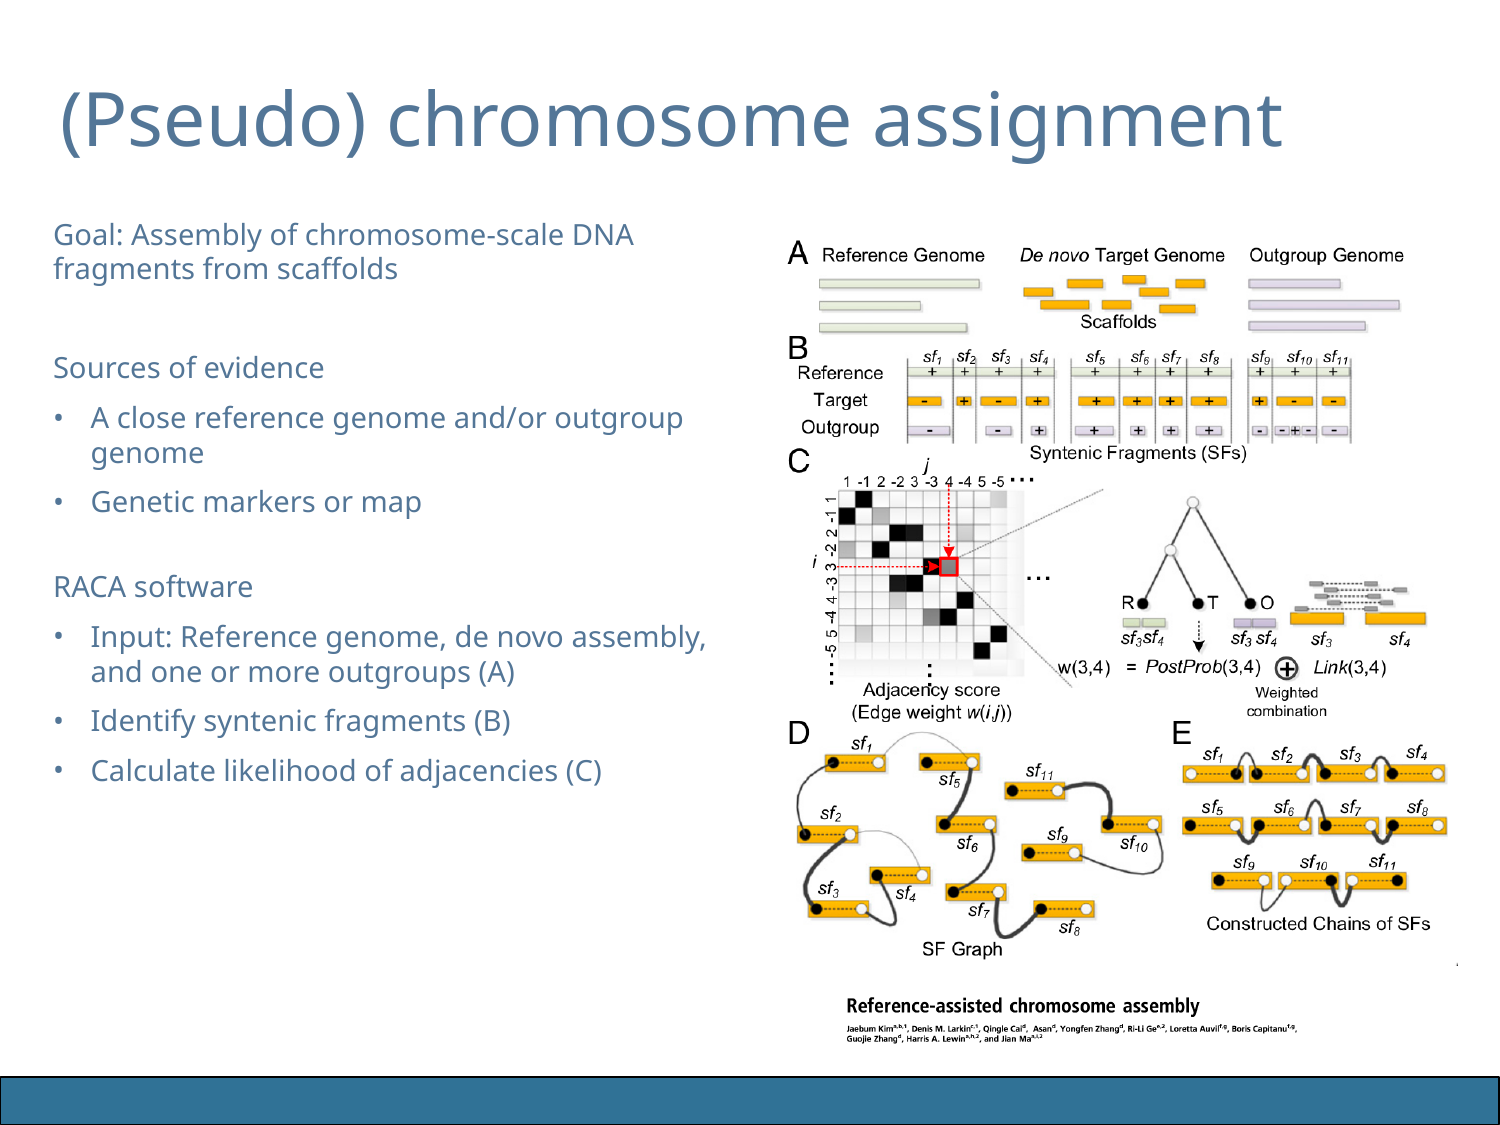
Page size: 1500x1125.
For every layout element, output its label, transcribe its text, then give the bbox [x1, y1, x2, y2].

text_box (Pseudo) chromosome assignment [53, 45, 1492, 189]
picture [765, 227, 1458, 967]
text_box [0, 1076, 1500, 1125]
text_box Goal: Assembly of chromosome-scale DNA fragments from scaffolds Sources of evidence A close reference genome and/or outgroup genome Genetic markers or map RACA software Input: Reference genome, de novo assembly, and one or more outgroups (A) Identify syntenic fragments (B) Calculate likelihood of adjacencies (C) [46, 209, 765, 980]
picture [840, 993, 1300, 1049]
